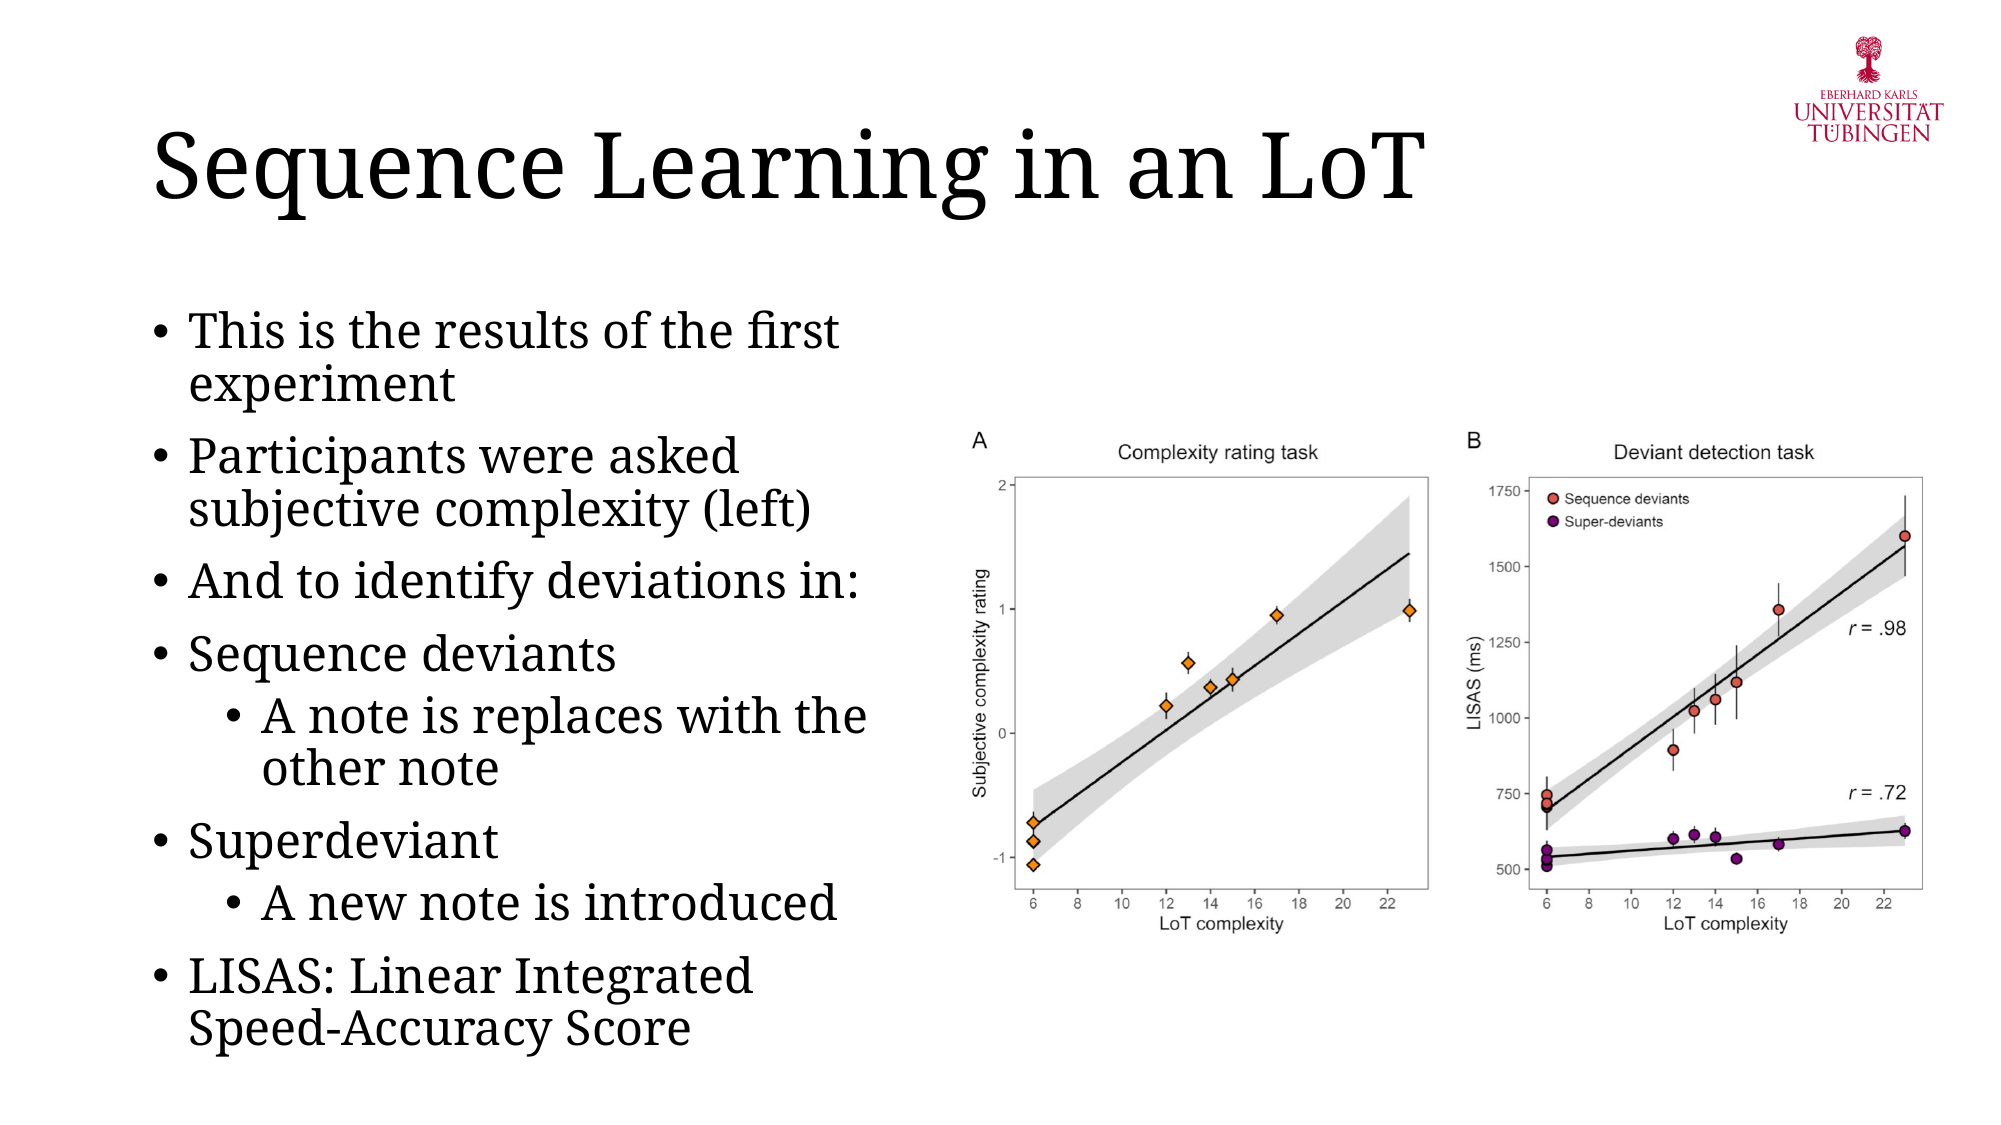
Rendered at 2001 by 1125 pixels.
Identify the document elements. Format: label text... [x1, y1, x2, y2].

list This is the results of the first experiment Participants were asked subjective complexity (left) And to identify deviations in: Sequence deviants A note is replaces with the other note Superdeviant A new note is introduced LISAS: Linear Integrated Speed-Accuracy Score [137, 299, 907, 1066]
picture [948, 407, 1952, 941]
picture [1790, 33, 1947, 145]
title Sequence Learning in an LoT [137, 59, 1863, 278]
